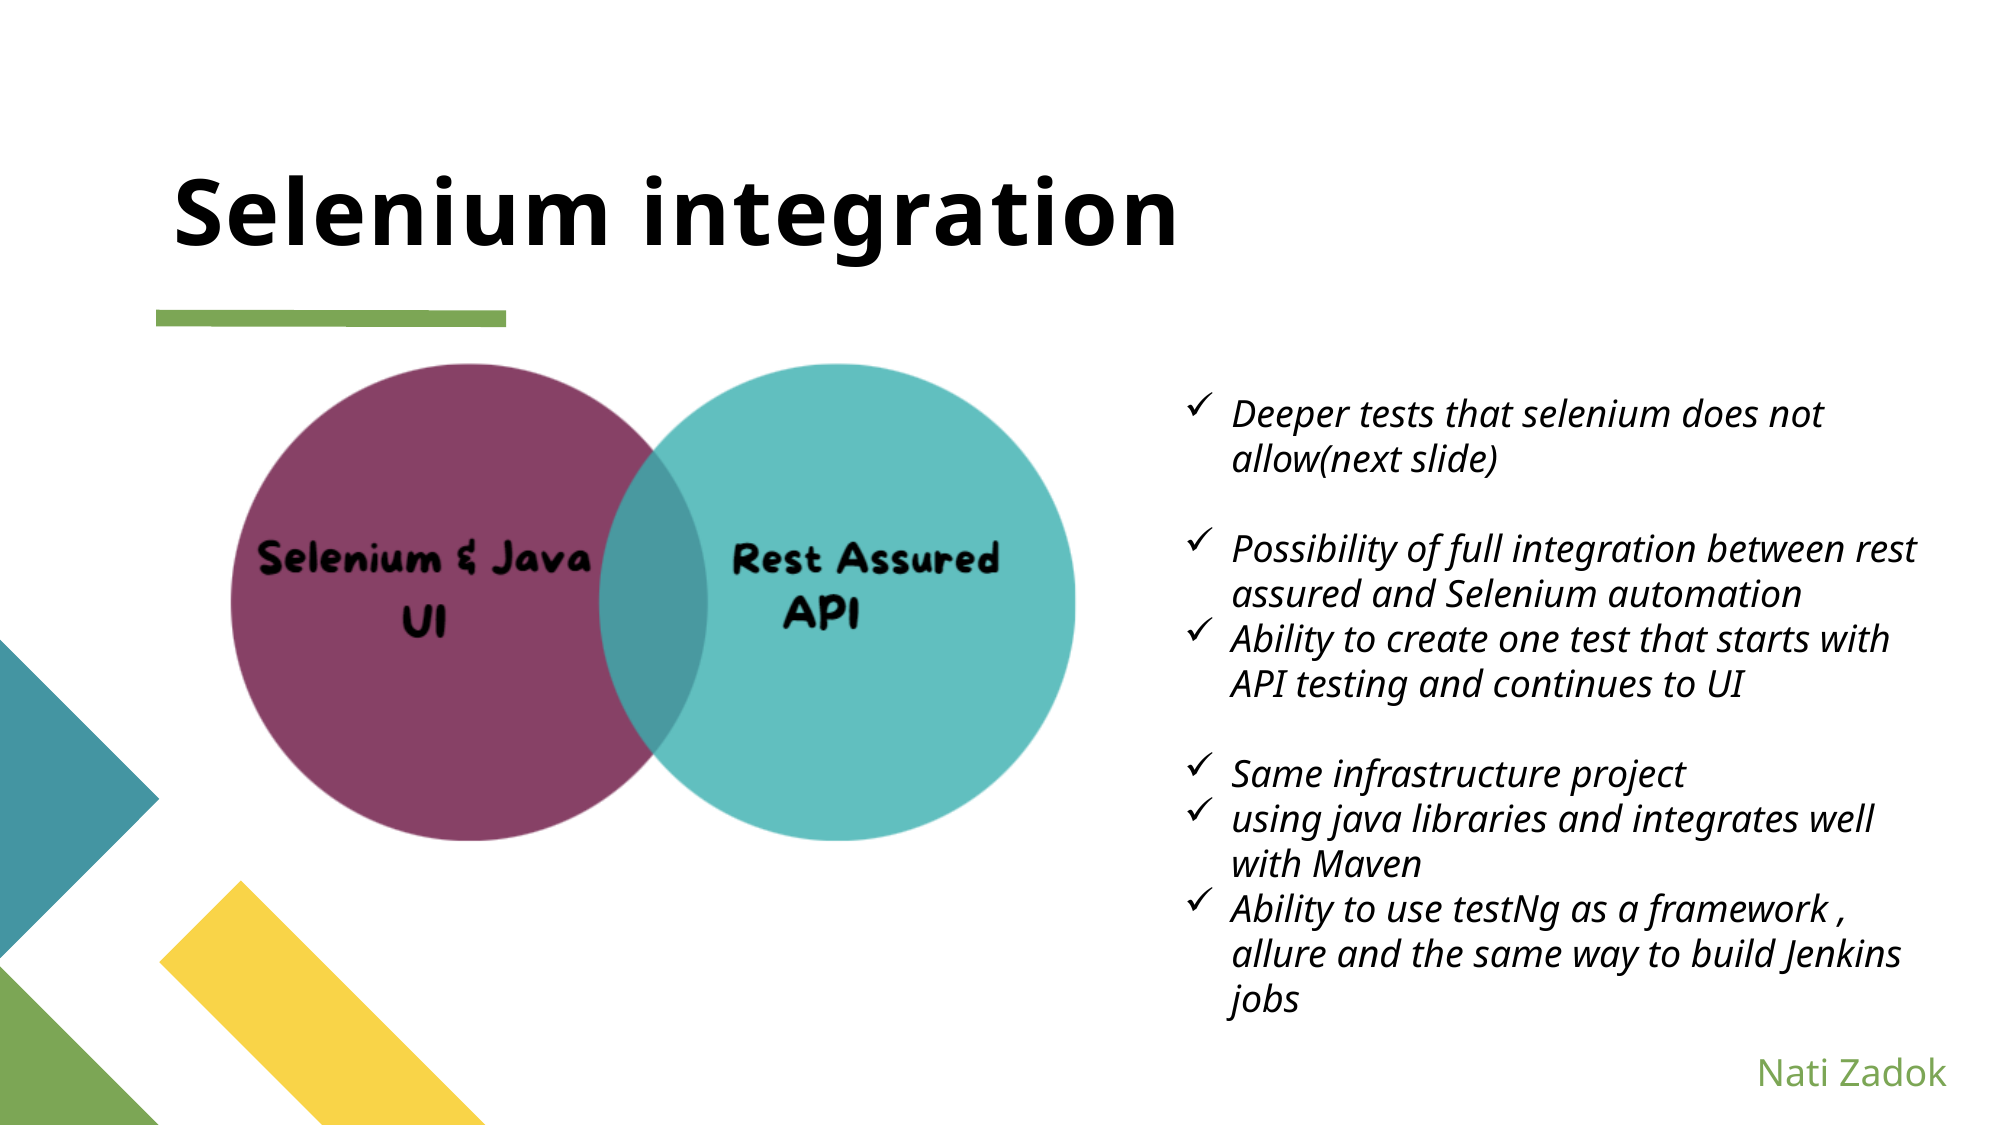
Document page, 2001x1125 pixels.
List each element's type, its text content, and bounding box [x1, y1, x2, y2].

text_box Deeper tests that selenium does not allow(next slide) Possibility of full integration between rest assured and Selenium automation Ability to create one test that starts with API testing and continues to UI Same infrastructure project using java libraries and integrates well with Maven Ability to use testNg as a framework , allure and the same way to build Jenkins jobs [1169, 382, 1966, 1125]
picture [173, 336, 1129, 873]
text_box Selenium integration [173, 165, 1295, 266]
text_box Nati Zadok [1741, 1046, 2000, 1125]
